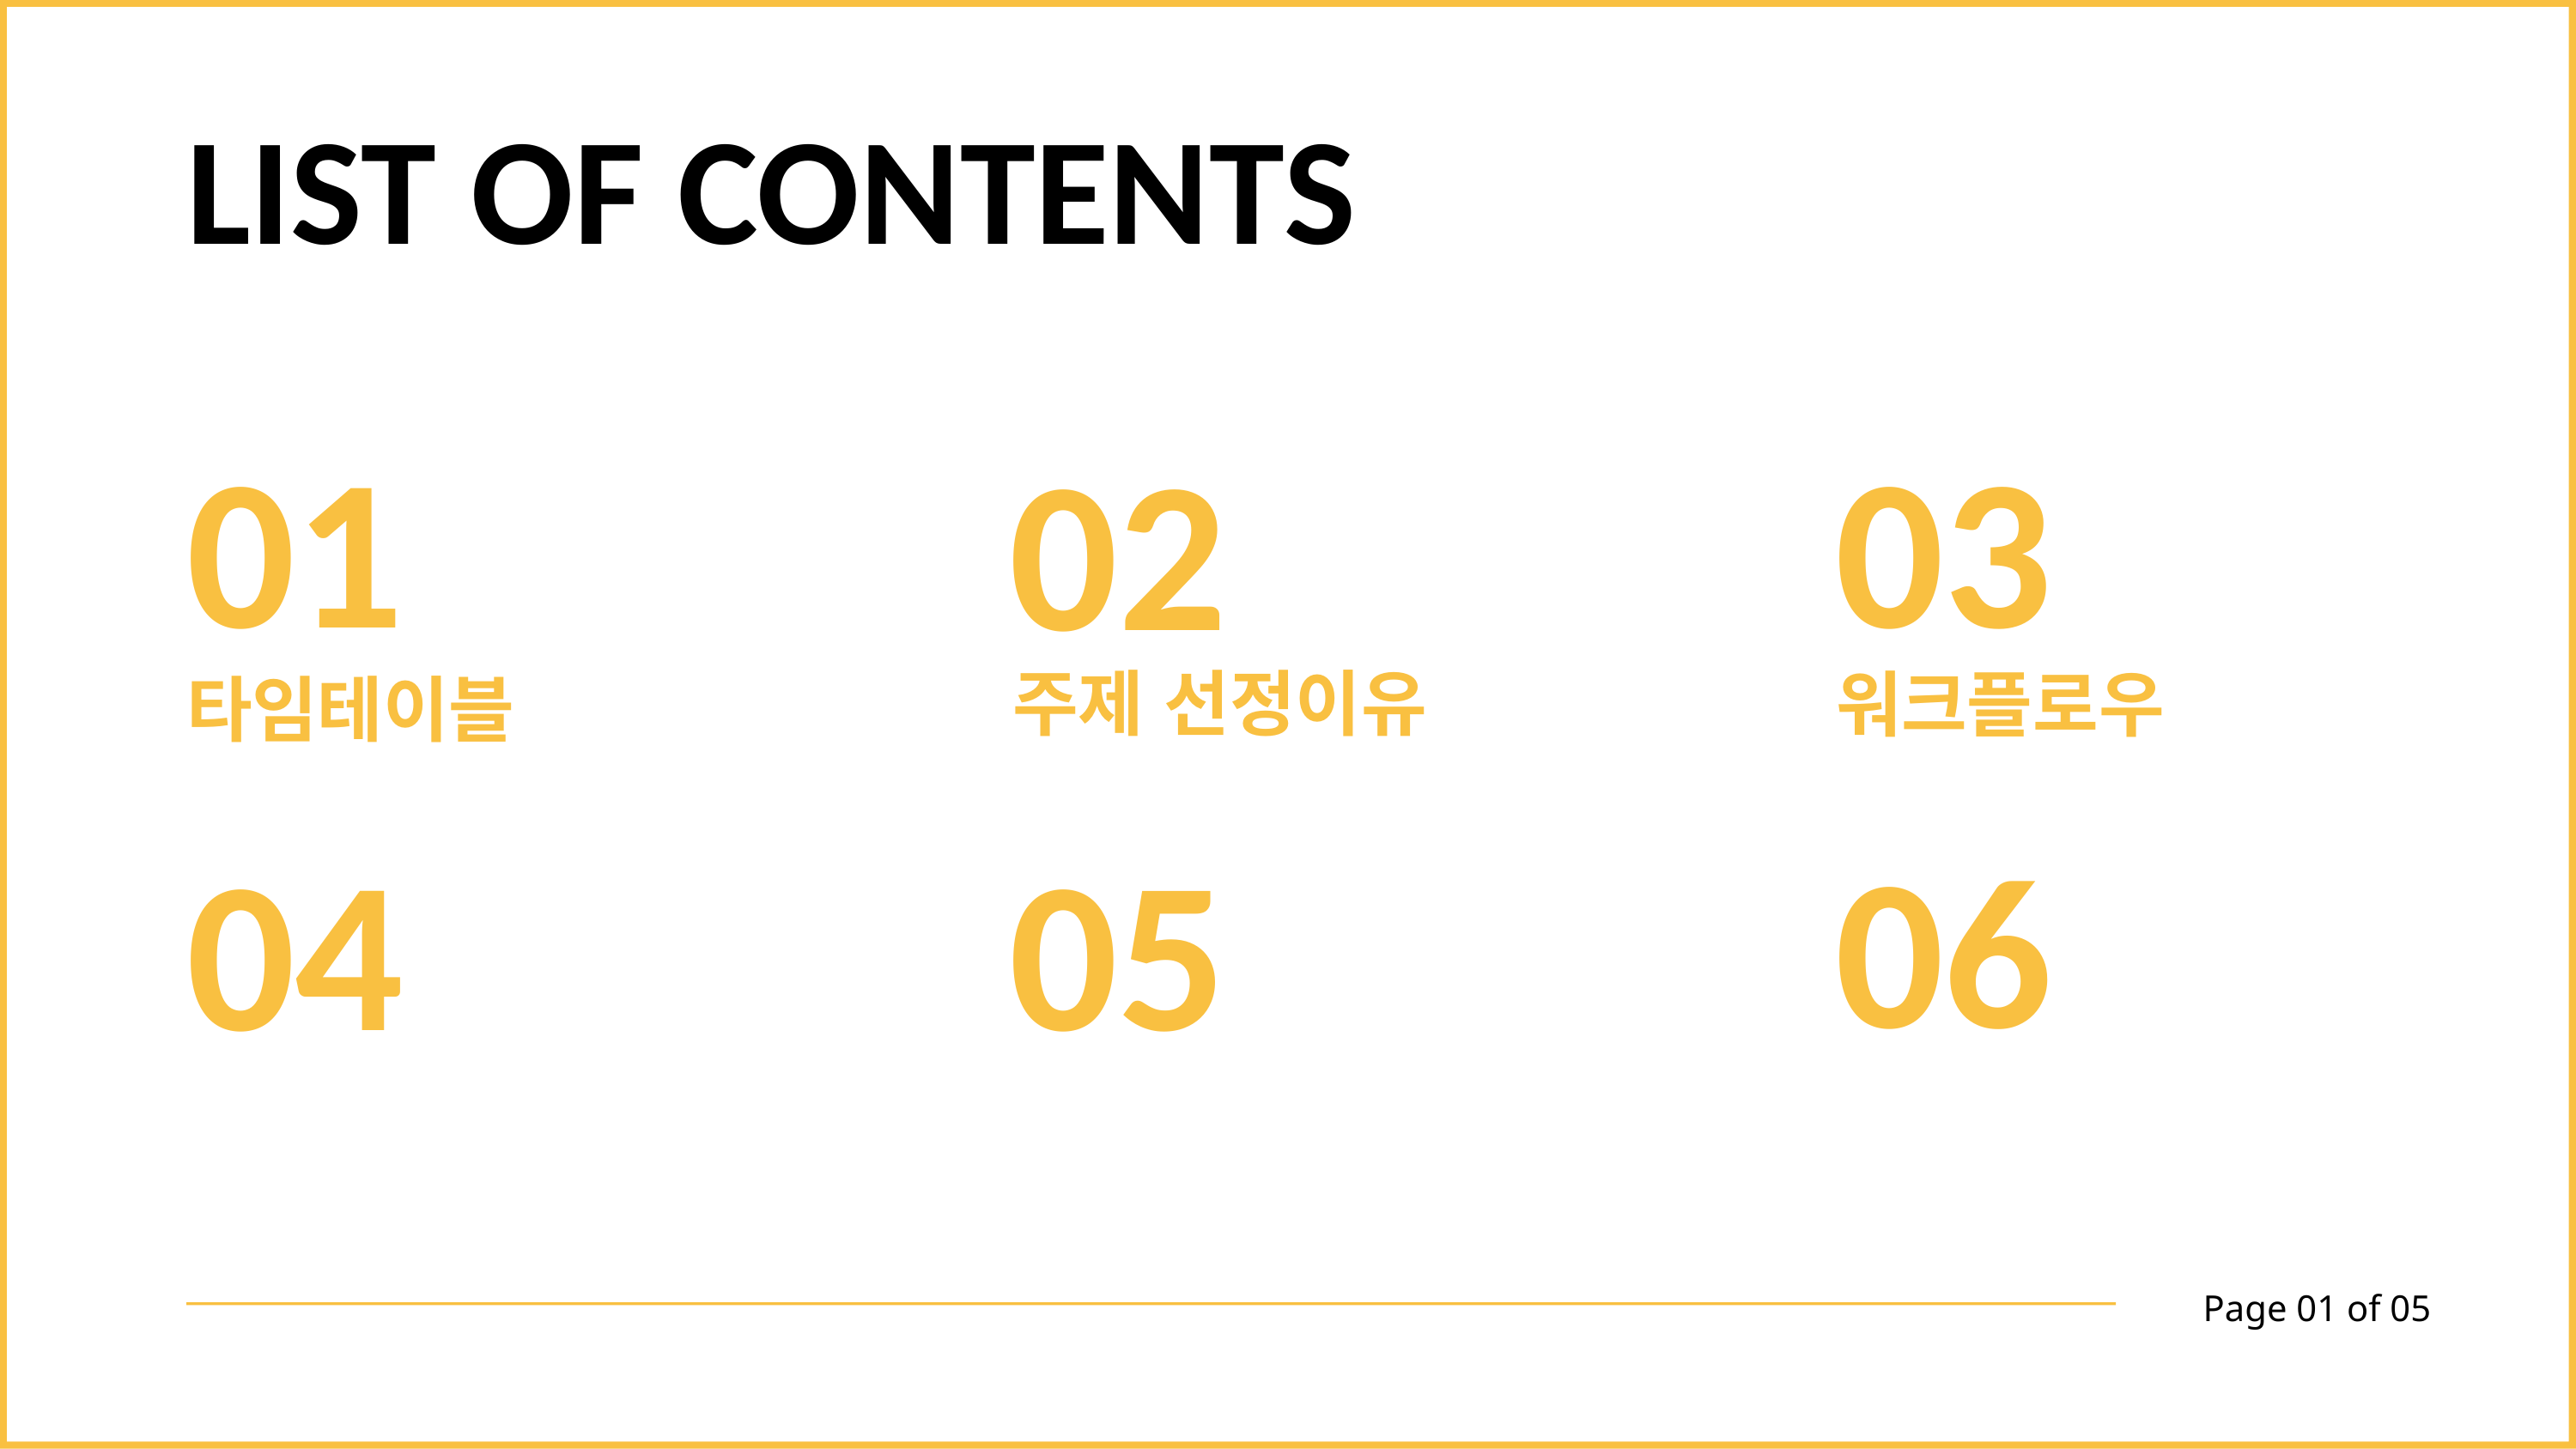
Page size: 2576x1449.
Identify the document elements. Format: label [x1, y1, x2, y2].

text_box [0, 0, 2576, 1449]
